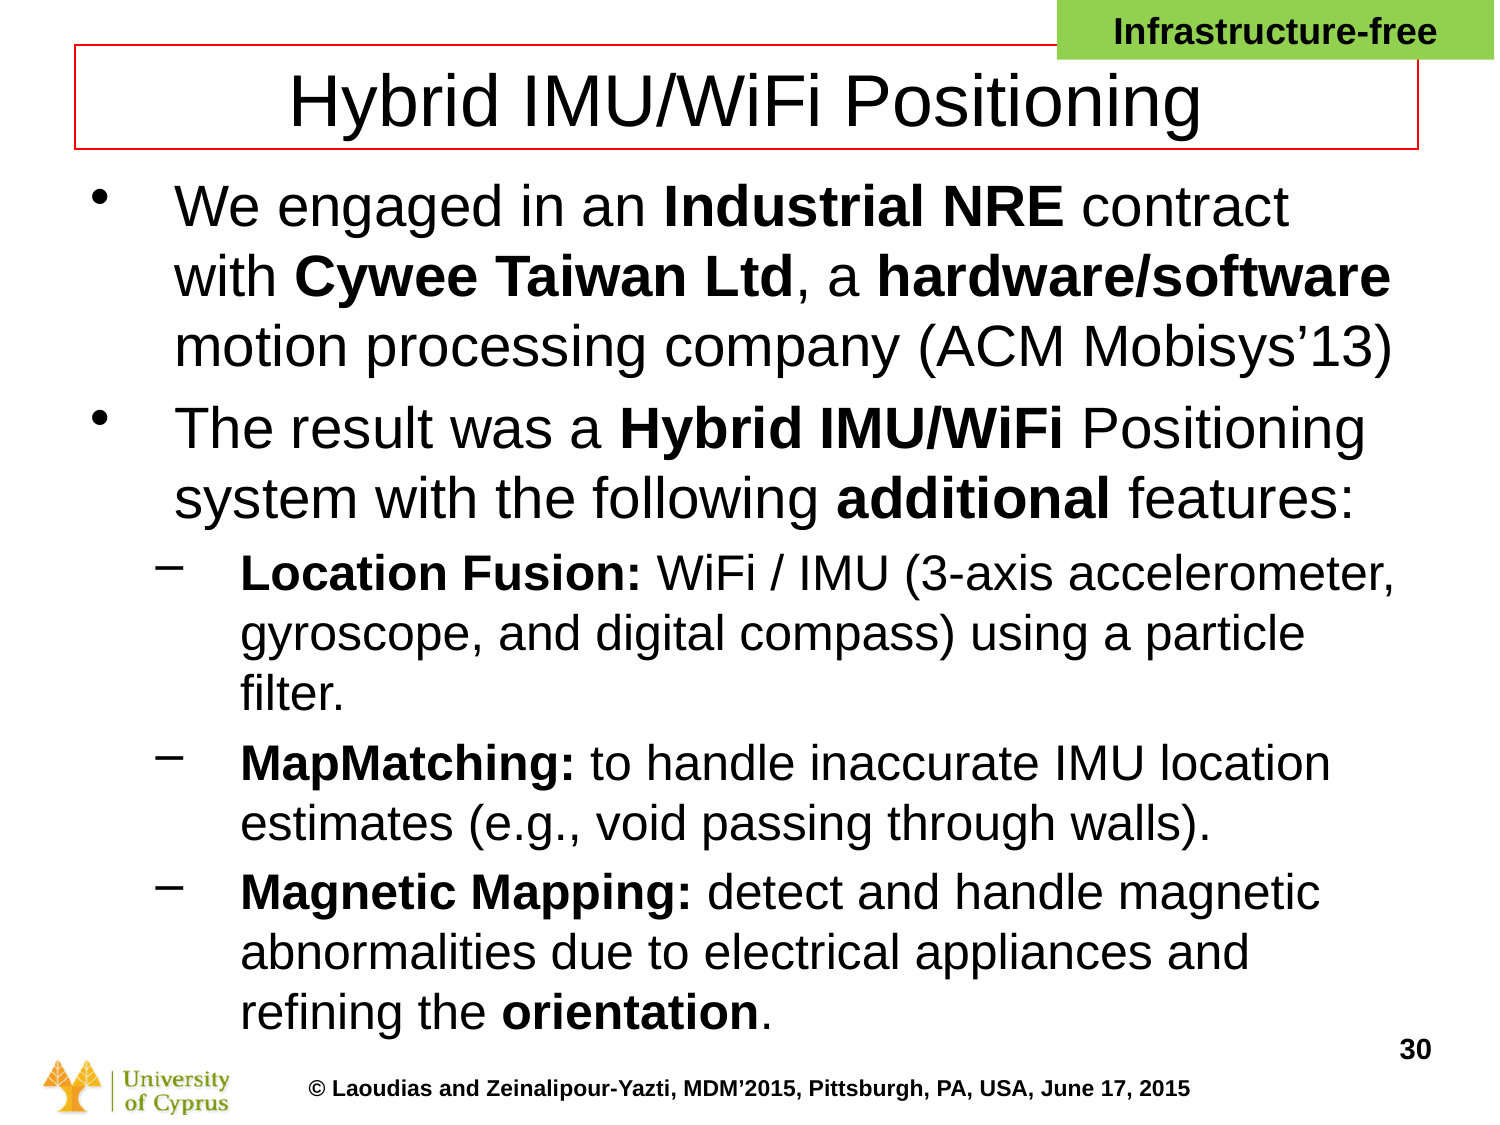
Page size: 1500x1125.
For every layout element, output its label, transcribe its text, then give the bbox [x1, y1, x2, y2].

picture [41, 1058, 231, 1115]
title Hybrid IMU/WiFi Positioning [74, 44, 1419, 150]
list We engaged in an Industrial NRE contract with Cywee Taiwan Ltd, a hardware/software motion processing company (ACM Mobisys’13) The result was a Hybrid IMU/WiFi Positioning system with the following additional features: Location Fusion: WiFi / IMU (3-axis accelerometer, gyroscope, and digital compass) using a particle filter. MapMatching: to handle inaccurate IMU location estimates (e.g., void passing through walls). Magnetic Mapping: detect and handle magnetic abnormalities due to electrical appliances and refining the orientation. [74, 160, 1424, 551]
text_box Infrastructure-free [1056, 0, 1495, 60]
